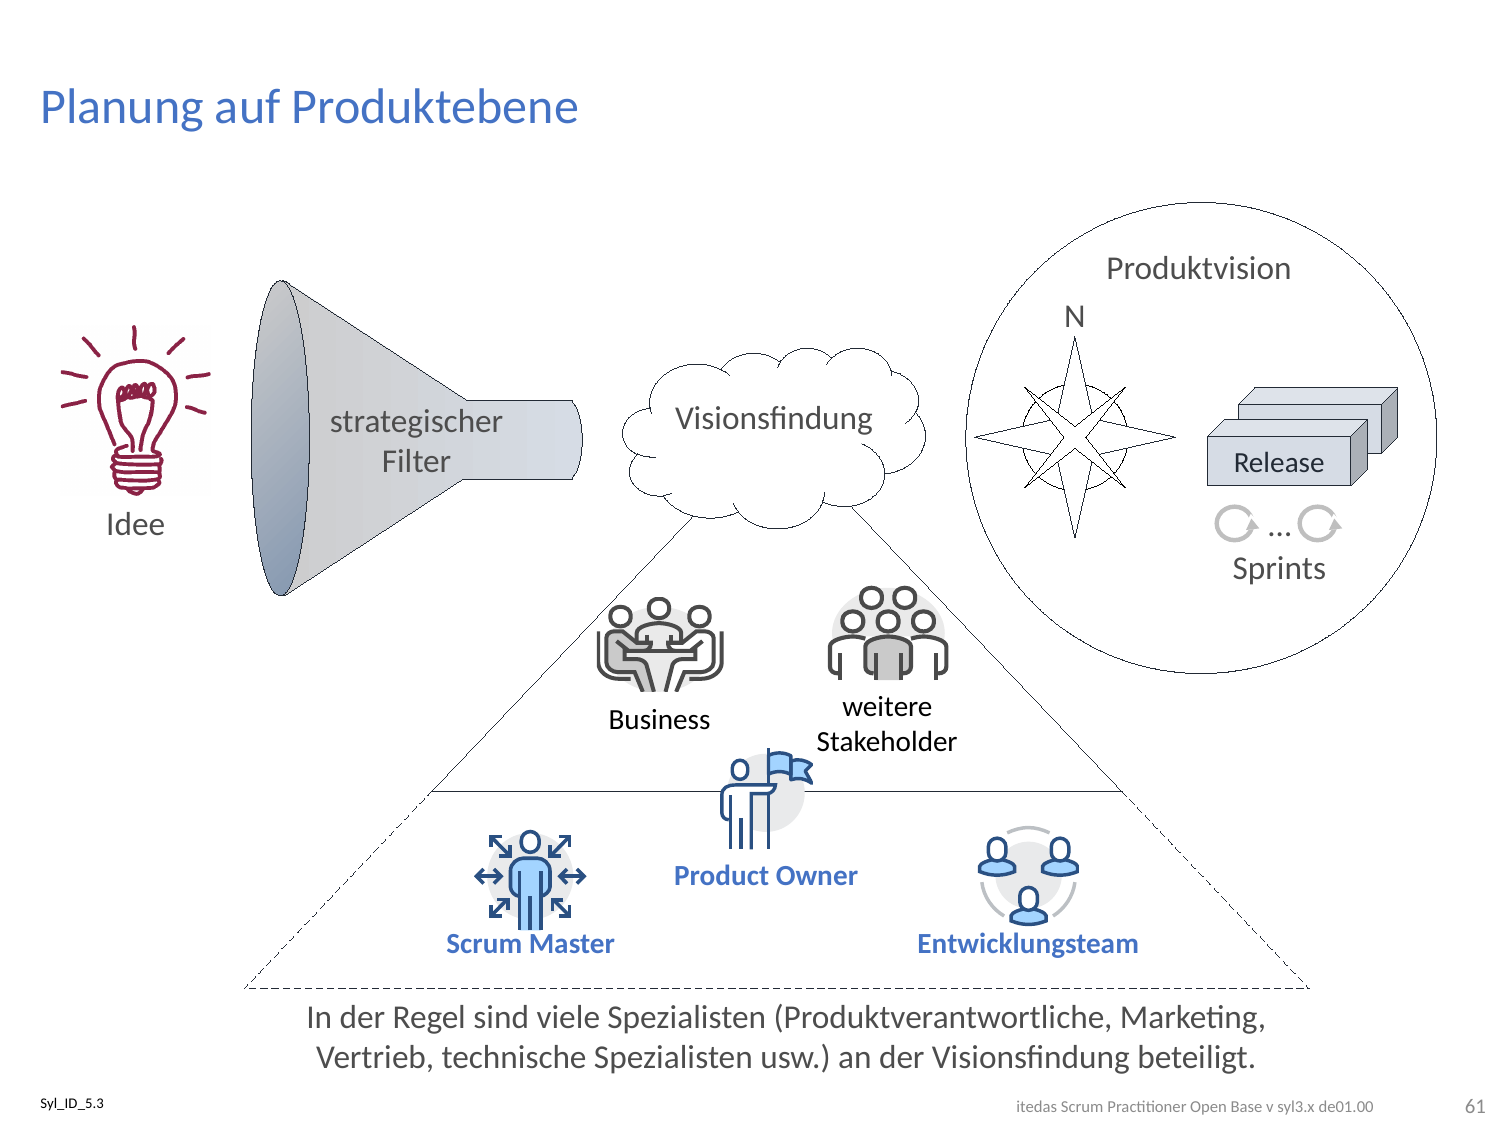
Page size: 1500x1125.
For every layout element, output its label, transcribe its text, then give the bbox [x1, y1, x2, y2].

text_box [251, 280, 583, 596]
title Planung auf Produktebene [40, 67, 1460, 147]
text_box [60, 325, 211, 551]
slide_number 61 [1387, 1092, 1487, 1123]
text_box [654, 748, 879, 901]
text_box In der Regel sind viele Spezialisten (Produktverantwortliche, Marketing, Vertrieb, technische Spezialisten usw.) an der Visionsfindung beteiligt. [246, 987, 1328, 1083]
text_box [244, 791, 1310, 989]
list Syl_ID_5.3 [40, 1095, 635, 1120]
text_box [622, 347, 926, 529]
footer itedas Scrum Practitioner Open Base v syl3.x de01.00 [874, 1095, 1375, 1120]
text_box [431, 427, 1123, 791]
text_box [965, 202, 1437, 674]
